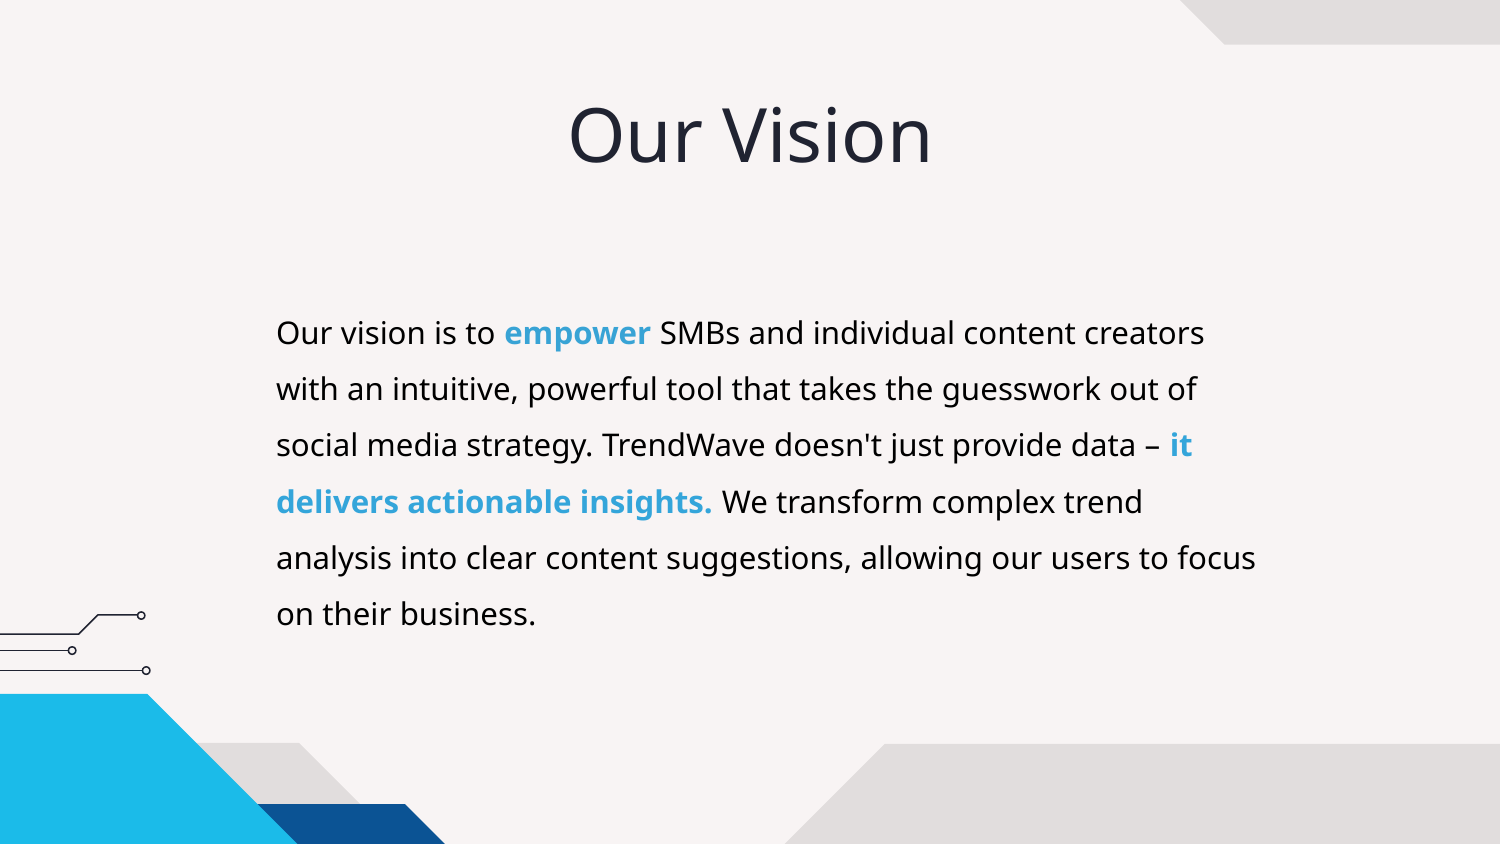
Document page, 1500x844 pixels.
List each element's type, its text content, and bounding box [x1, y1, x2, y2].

text_box Our vision is to empower SMBs and individual content creators with an intuitive, powerful tool that takes the guesswork out of social media strategy. TrendWave doesn't just provide data – it delivers actionable insights. We transform complex trend analysis into clear content suggestions, allowing our users to focus on their business. [261, 279, 1277, 647]
title Our Vision [118, 72, 1383, 167]
